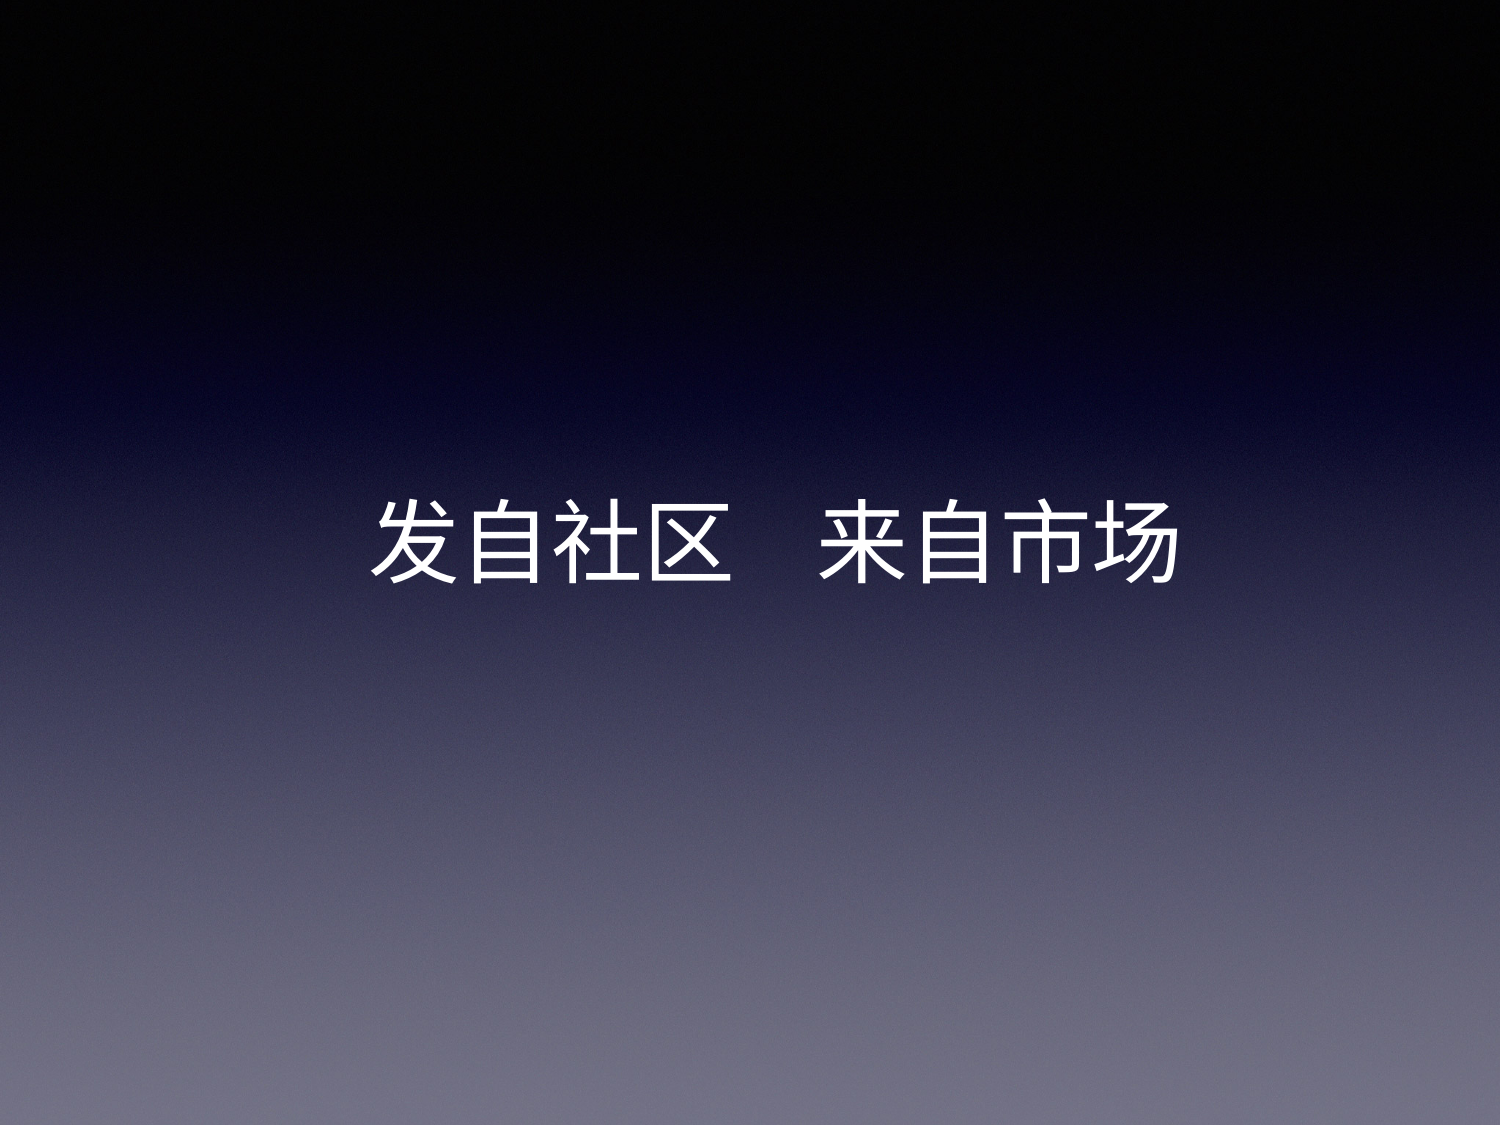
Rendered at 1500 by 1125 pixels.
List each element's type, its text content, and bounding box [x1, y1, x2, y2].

text_box 发自社区 来自市场 [249, 475, 1302, 604]
picture [0, 0, 1500, 1125]
